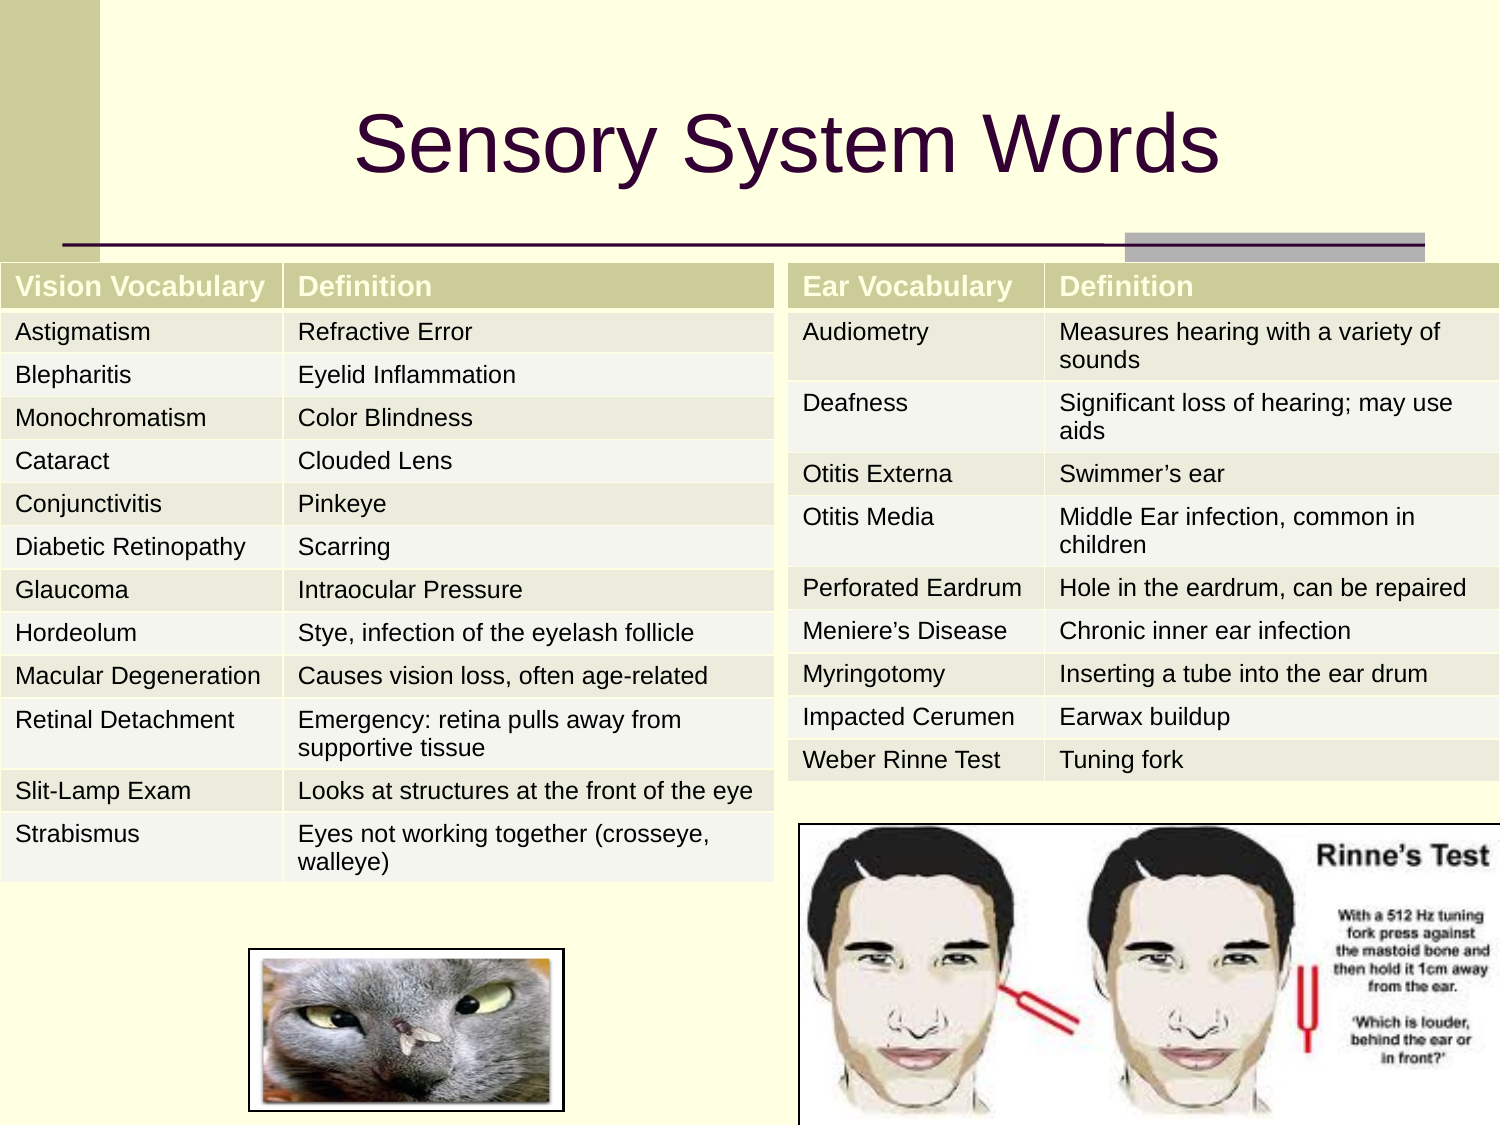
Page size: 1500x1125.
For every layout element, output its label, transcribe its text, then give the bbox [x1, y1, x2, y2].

table_cell Monochromatism [1, 397, 282, 439]
table_cell Middle Ear infection, common in children [1045, 496, 1499, 566]
table_header Definition [1045, 263, 1499, 308]
table_cell Hordeolum [1, 613, 282, 654]
picture [799, 824, 1500, 1125]
table_cell Intraocular Pressure [284, 570, 774, 611]
table_cell Weber Rinne Test [788, 740, 1044, 781]
table_cell Emergency: retina pulls away from supportive tissue [284, 699, 774, 768]
table_cell Scarring [284, 526, 774, 568]
table_cell Retinal Detachment [1, 699, 282, 768]
table_cell Measures hearing with a variety of sounds [1045, 313, 1499, 380]
table_cell Stye, infection of the eyelash follicle [284, 613, 774, 654]
table_cell Clouded Lens [284, 440, 774, 482]
table_cell Meniere’s Disease [788, 610, 1044, 652]
table_cell Pinkeye [284, 483, 774, 525]
table_cell Audiometry [788, 313, 1044, 380]
table_cell Diabetic Retinopathy [1, 526, 282, 568]
table_cell Glaucoma [1, 570, 282, 611]
table_cell Macular Degeneration [1, 656, 282, 697]
table_cell Perforated Eardrum [788, 567, 1044, 609]
table_cell Looks at structures at the front of the eye [284, 770, 774, 811]
table_header Vision Vocabulary [1, 263, 282, 308]
table_cell Causes vision loss, often age-related [284, 656, 774, 697]
table_cell Hole in the eardrum, can be repaired [1045, 567, 1499, 609]
table_cell Strabismus [1, 813, 282, 882]
table_cell Impacted Cerumen [788, 697, 1044, 738]
table_cell Eyes not working together (crosseye, walleye) [284, 813, 774, 882]
picture [249, 949, 563, 1111]
table_cell Astigmatism [1, 313, 282, 352]
table_cell Myringotomy [788, 654, 1044, 695]
table_cell Otitis Externa [788, 453, 1044, 495]
table_cell Refractive Error [284, 313, 774, 352]
table_header Definition [284, 263, 774, 308]
table_cell Otitis Media [788, 496, 1044, 566]
table_cell Swimmer’s ear [1045, 453, 1499, 495]
table_cell Deafness [788, 382, 1044, 452]
table_header Ear Vocabulary [788, 263, 1044, 308]
table_cell Chronic inner ear infection [1045, 610, 1499, 652]
table_cell Color Blindness [284, 397, 774, 439]
table_cell Eyelid Inflammation [284, 354, 774, 396]
title Sensory System Words [150, 45, 1425, 234]
table_cell Tuning fork [1045, 740, 1499, 781]
table_cell Conjunctivitis [1, 483, 282, 525]
table_cell Earwax buildup [1045, 697, 1499, 738]
table_cell Cataract [1, 440, 282, 482]
table_cell Blepharitis [1, 354, 282, 396]
table_cell Slit-Lamp Exam [1, 770, 282, 811]
table_cell Inserting a tube into the ear drum [1045, 654, 1499, 695]
table_cell Significant loss of hearing; may use aids [1045, 382, 1499, 452]
